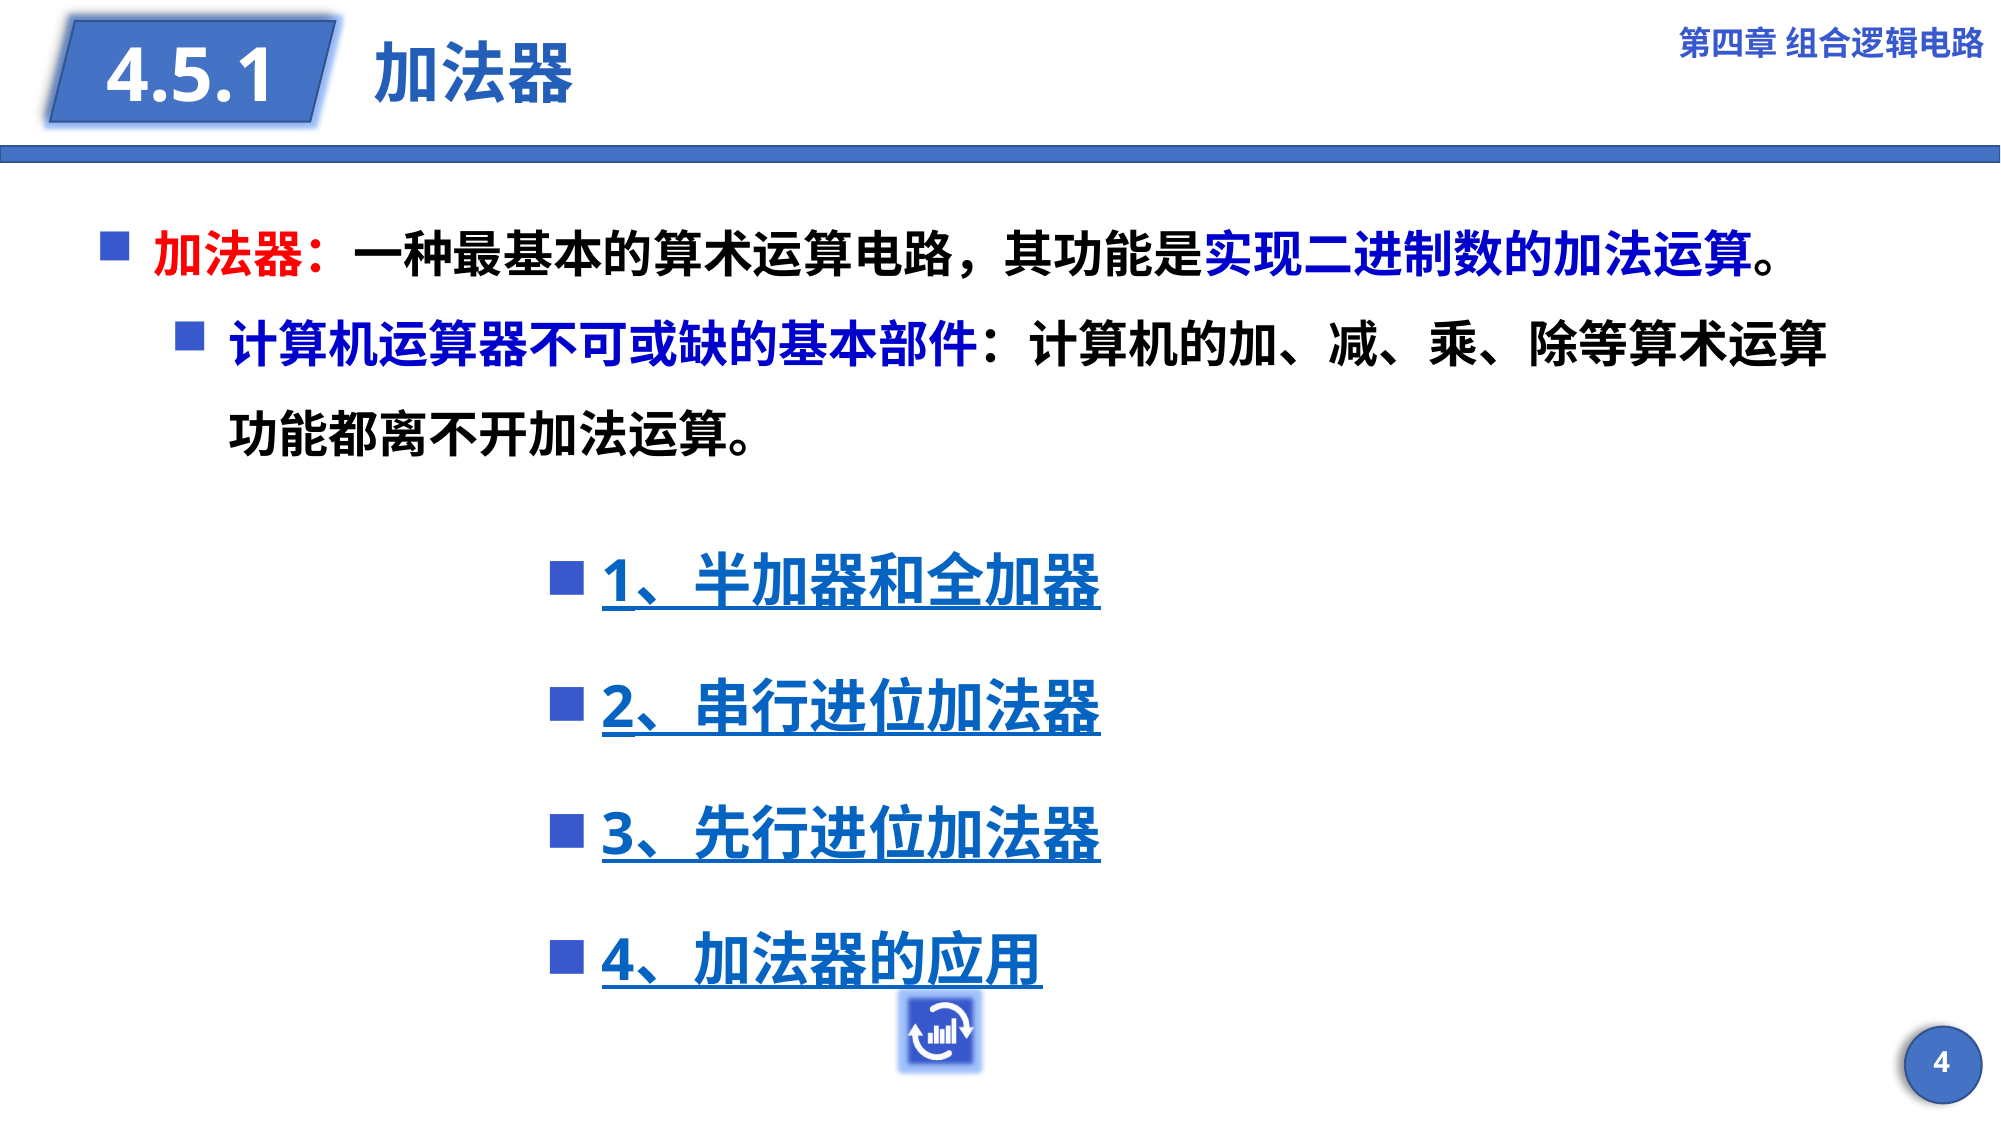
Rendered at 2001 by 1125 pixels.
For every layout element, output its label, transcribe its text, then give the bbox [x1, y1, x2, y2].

text_box 加法器：一种最基本的算术运算电路，其功能是实现二进制数的加法运算。 计算机运算器不可或缺的基本部件：计算机的加、减、乘、除等算术运算功能都离不开加法运算。 [82, 184, 1882, 470]
slide_number 4 [1895, 1033, 1989, 1094]
text_box 4.5.1 [48, 20, 337, 123]
text_box 1、半加器和全加器 2、串行进位加法器 3、先行进位加法器 4、加法器的应用 [530, 493, 1350, 1014]
title 加法器 [358, 16, 1306, 137]
picture [903, 993, 978, 1069]
footer 第四章 组合逻辑电路 [1654, 0, 2000, 84]
